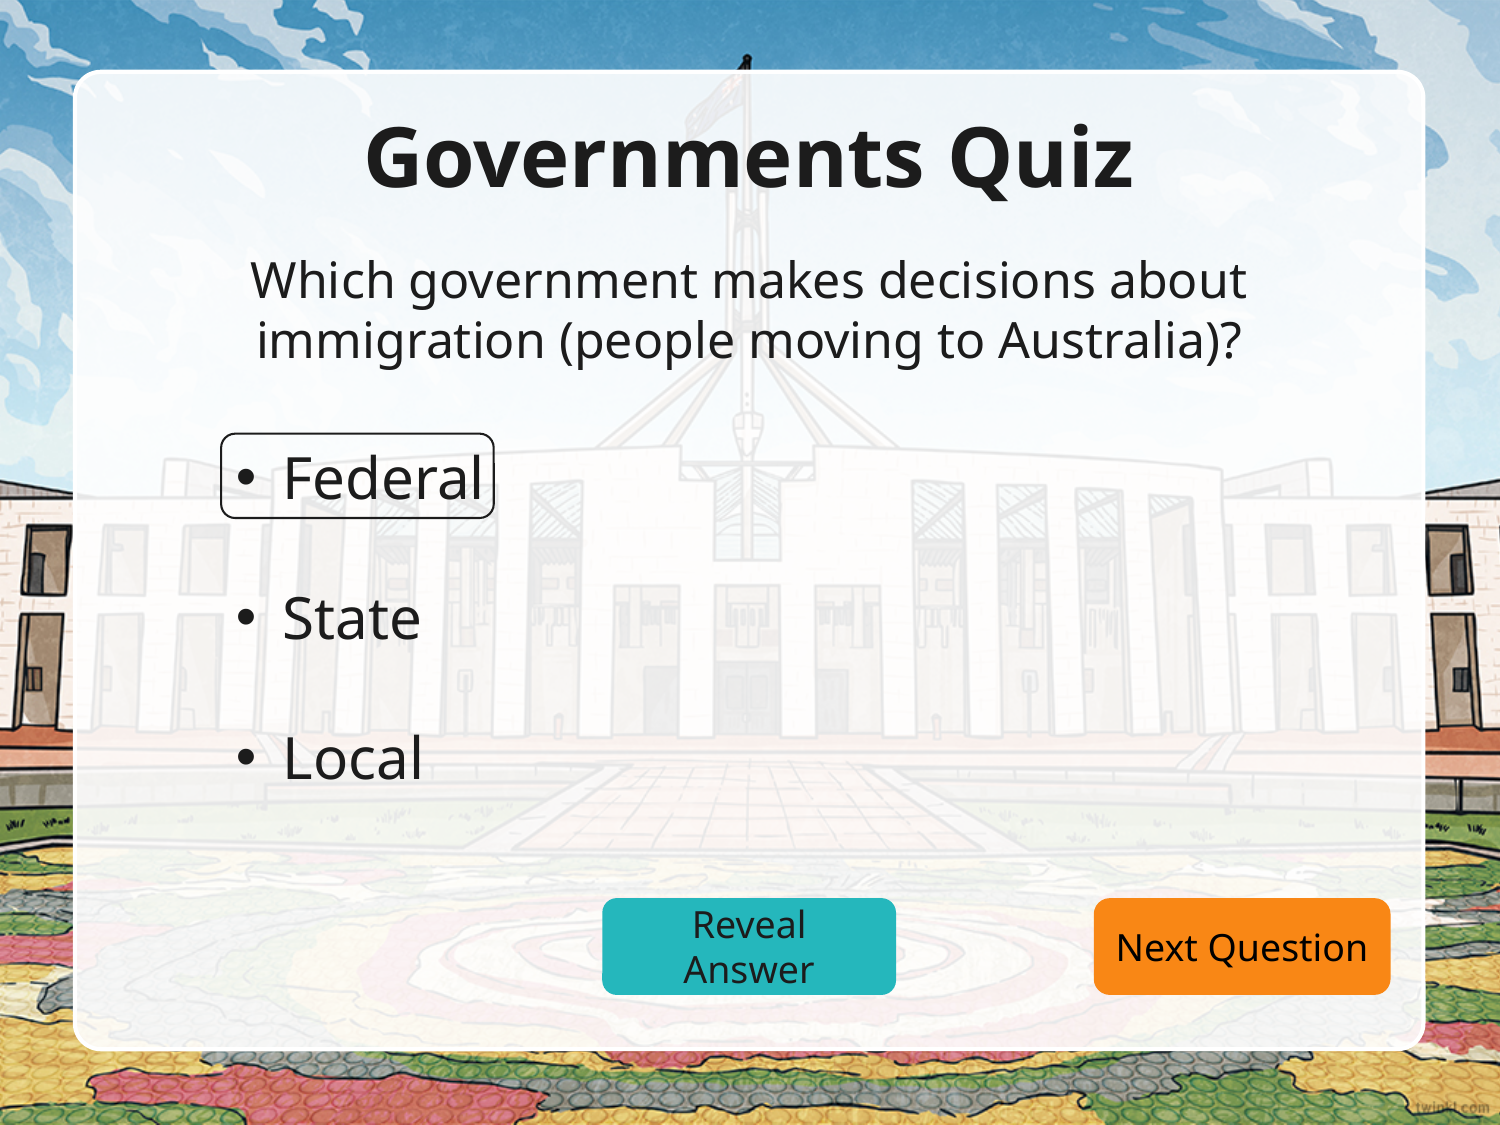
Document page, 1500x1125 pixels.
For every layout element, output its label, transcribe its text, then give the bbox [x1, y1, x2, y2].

text_box Reveal Answer [601, 897, 898, 996]
picture [0, 0, 1500, 1125]
text_box Which government makes decisions about immigration (people moving to Australia)? [206, 241, 1293, 377]
text_box Next Question [1092, 897, 1392, 996]
text_box [220, 432, 495, 520]
title Governments Quiz [73, 76, 1426, 244]
text_box Federal State Local [221, 433, 971, 799]
